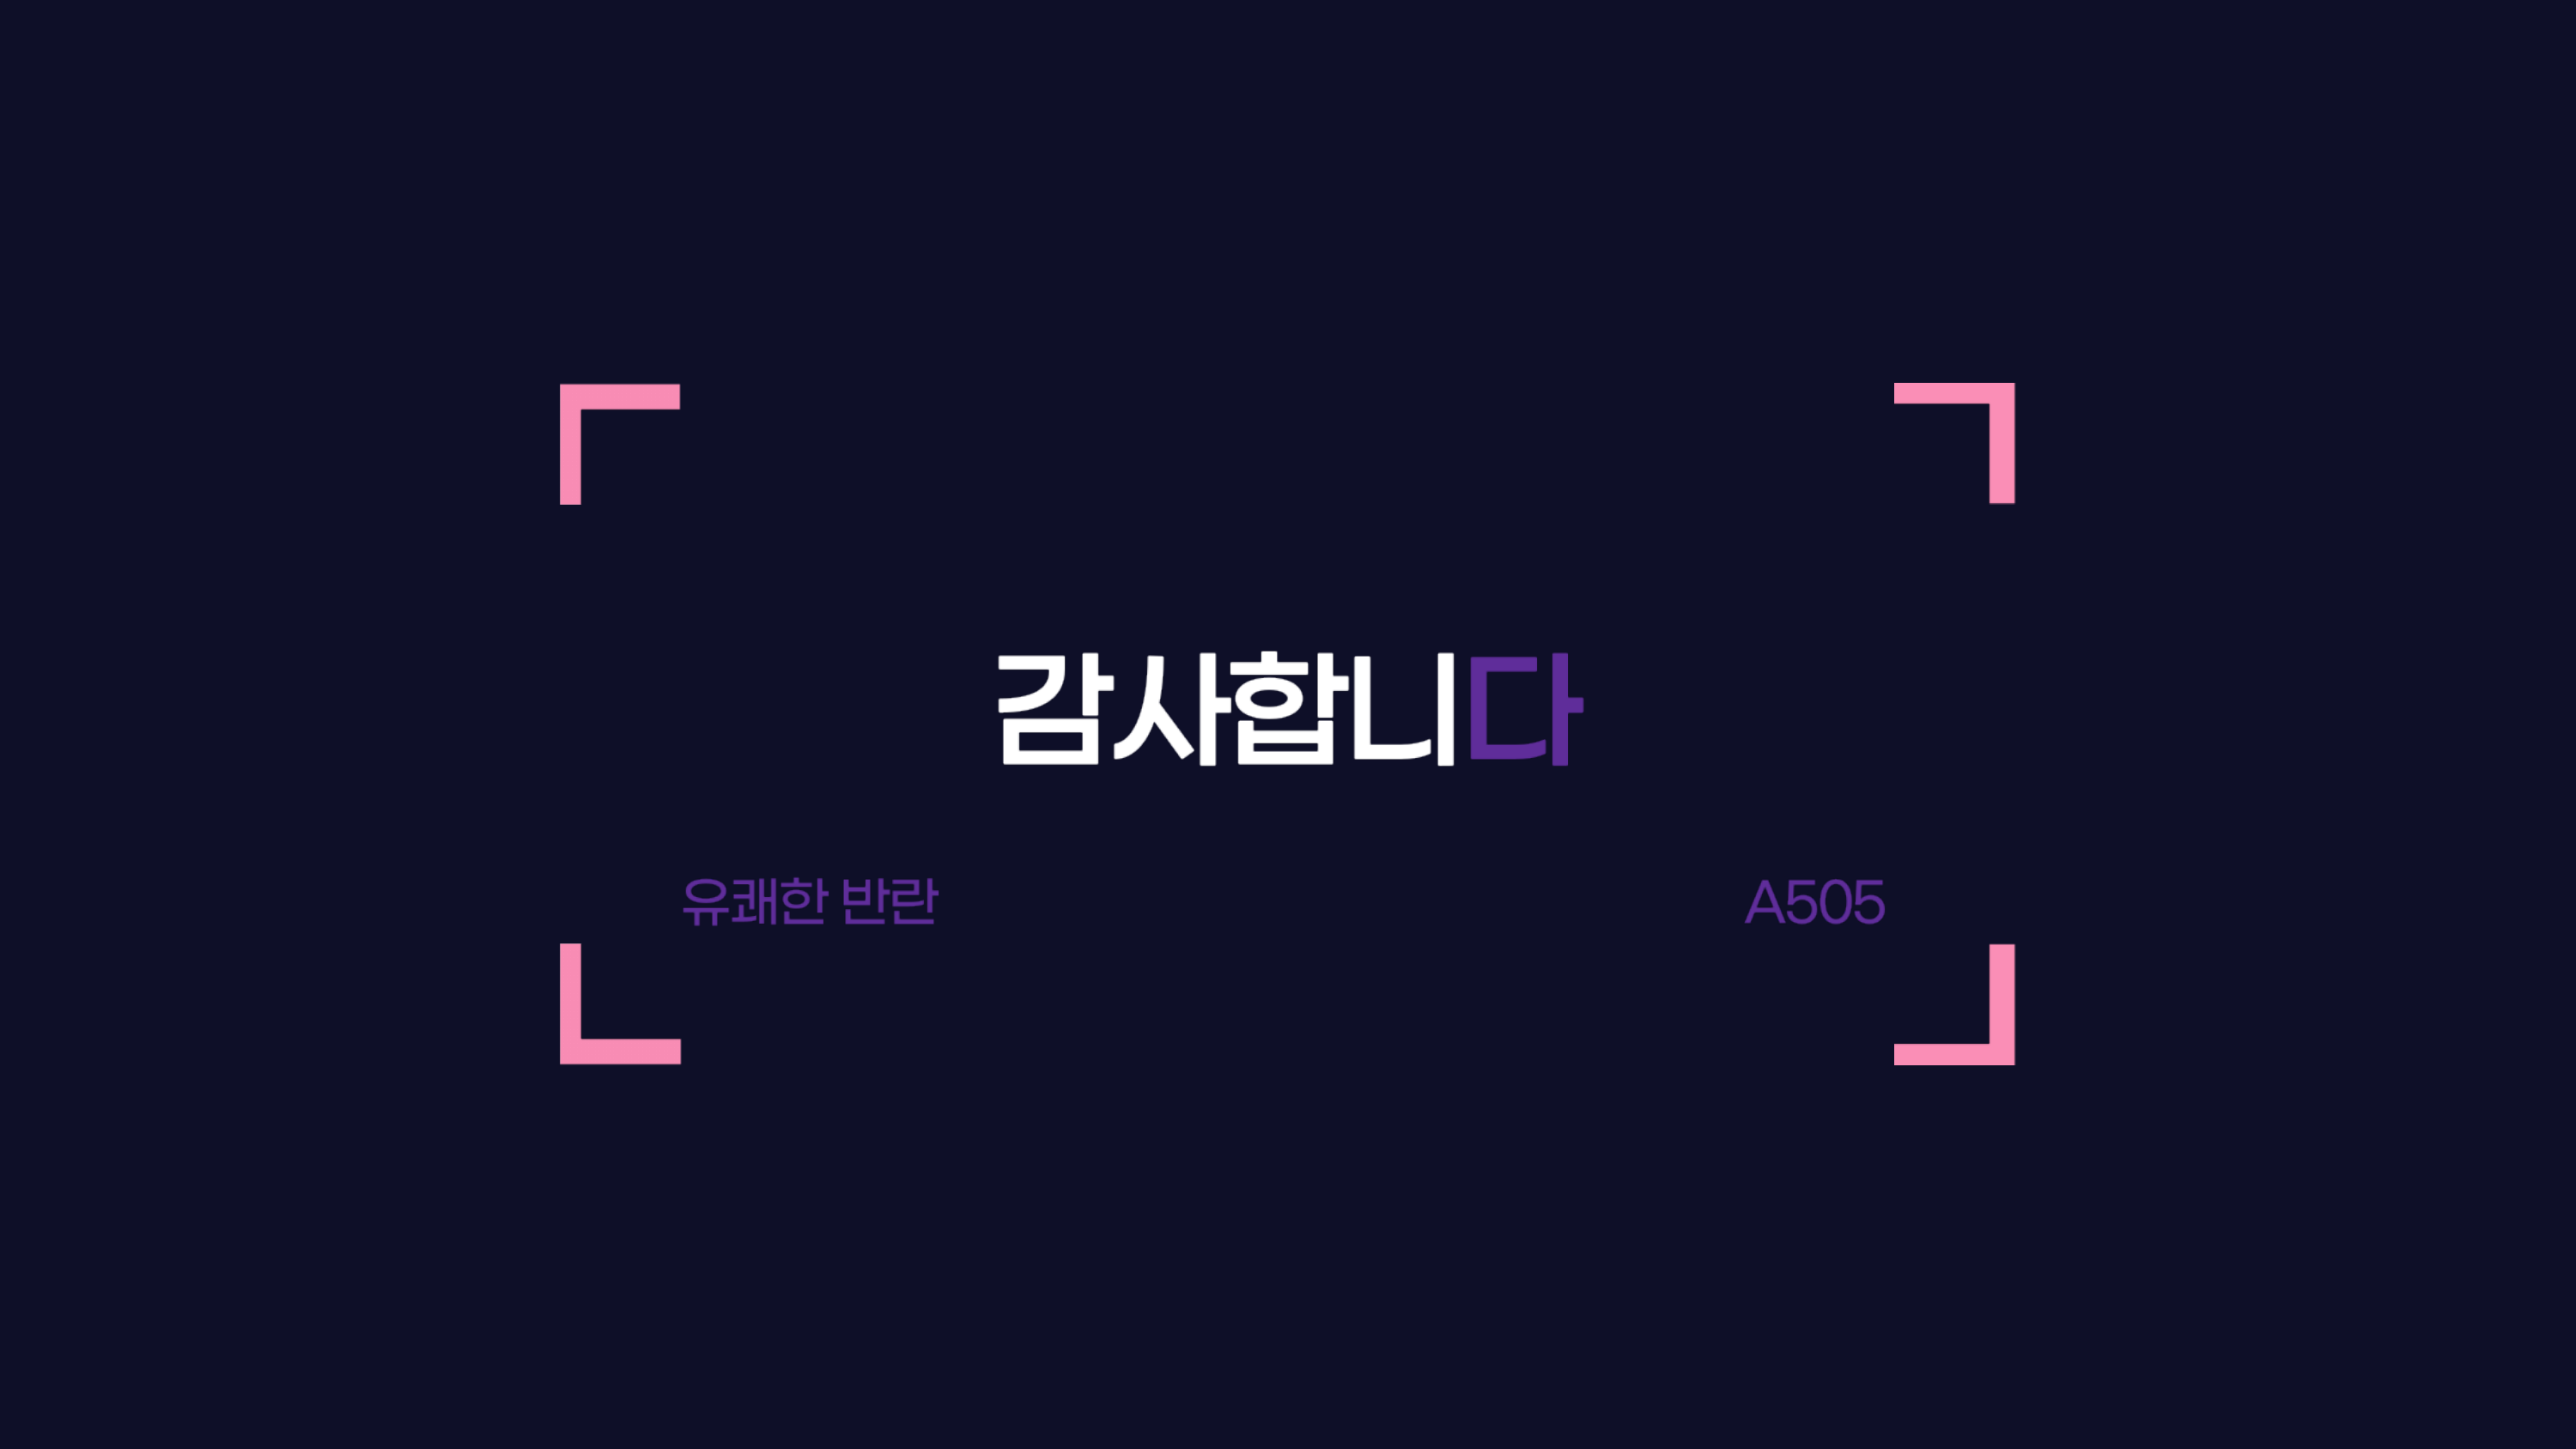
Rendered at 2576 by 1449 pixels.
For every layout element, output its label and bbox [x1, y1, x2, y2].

picture [629, 582, 1718, 951]
picture [1735, 861, 1910, 971]
text_box [559, 383, 682, 506]
text_box [559, 943, 682, 1065]
text_box [1894, 383, 2016, 505]
text_box [1894, 943, 2016, 1065]
